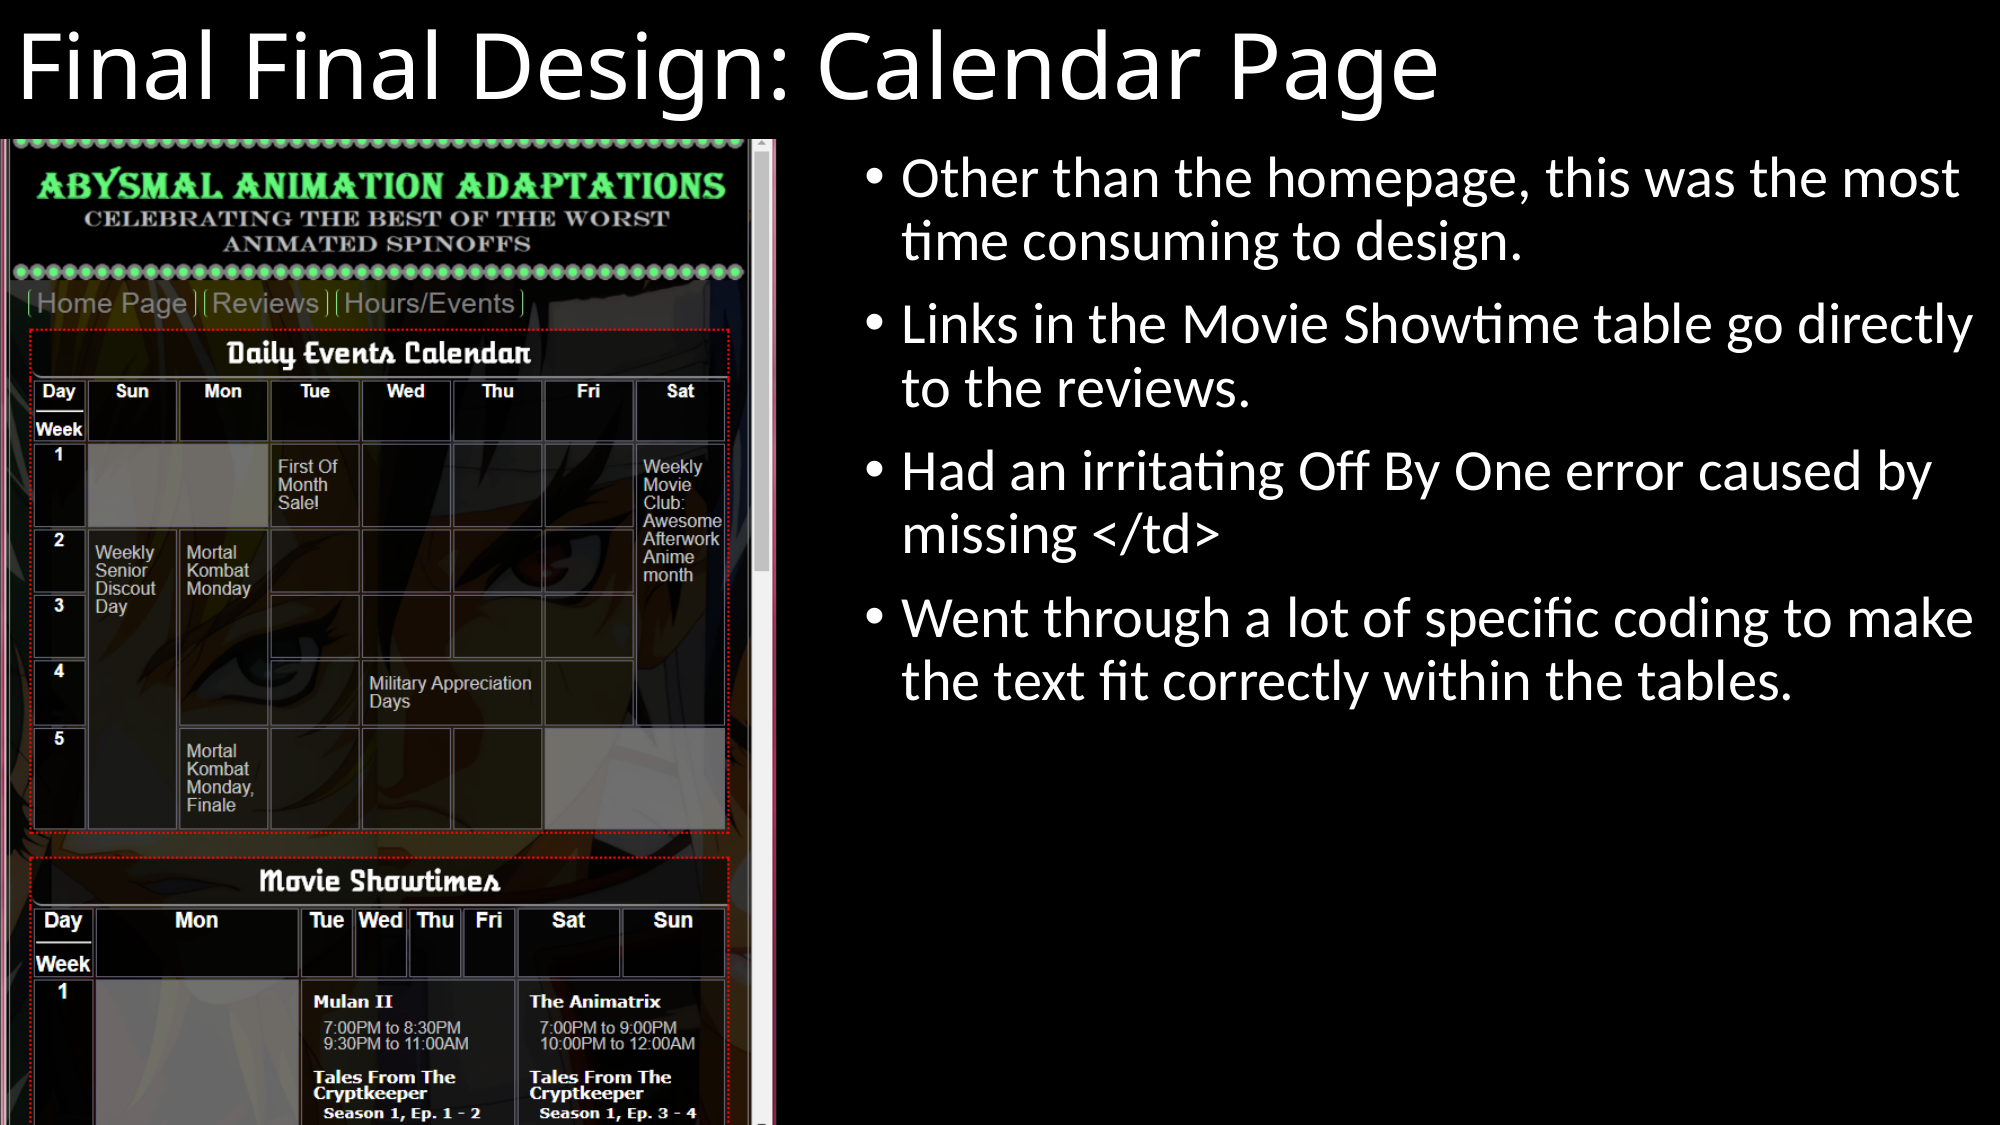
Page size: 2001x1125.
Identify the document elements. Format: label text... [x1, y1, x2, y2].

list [0, 139, 777, 1125]
list Other than the homepage, this was the most time consuming to design. Links in the Movie Showtime table go directly to the reviews. Had an irritating Off By One error caused by missing </td> Went through a lot of specific coding to make the text fit correctly within the tables. [849, 139, 2000, 743]
title Final Final Design: Calendar Page [0, 0, 1561, 140]
